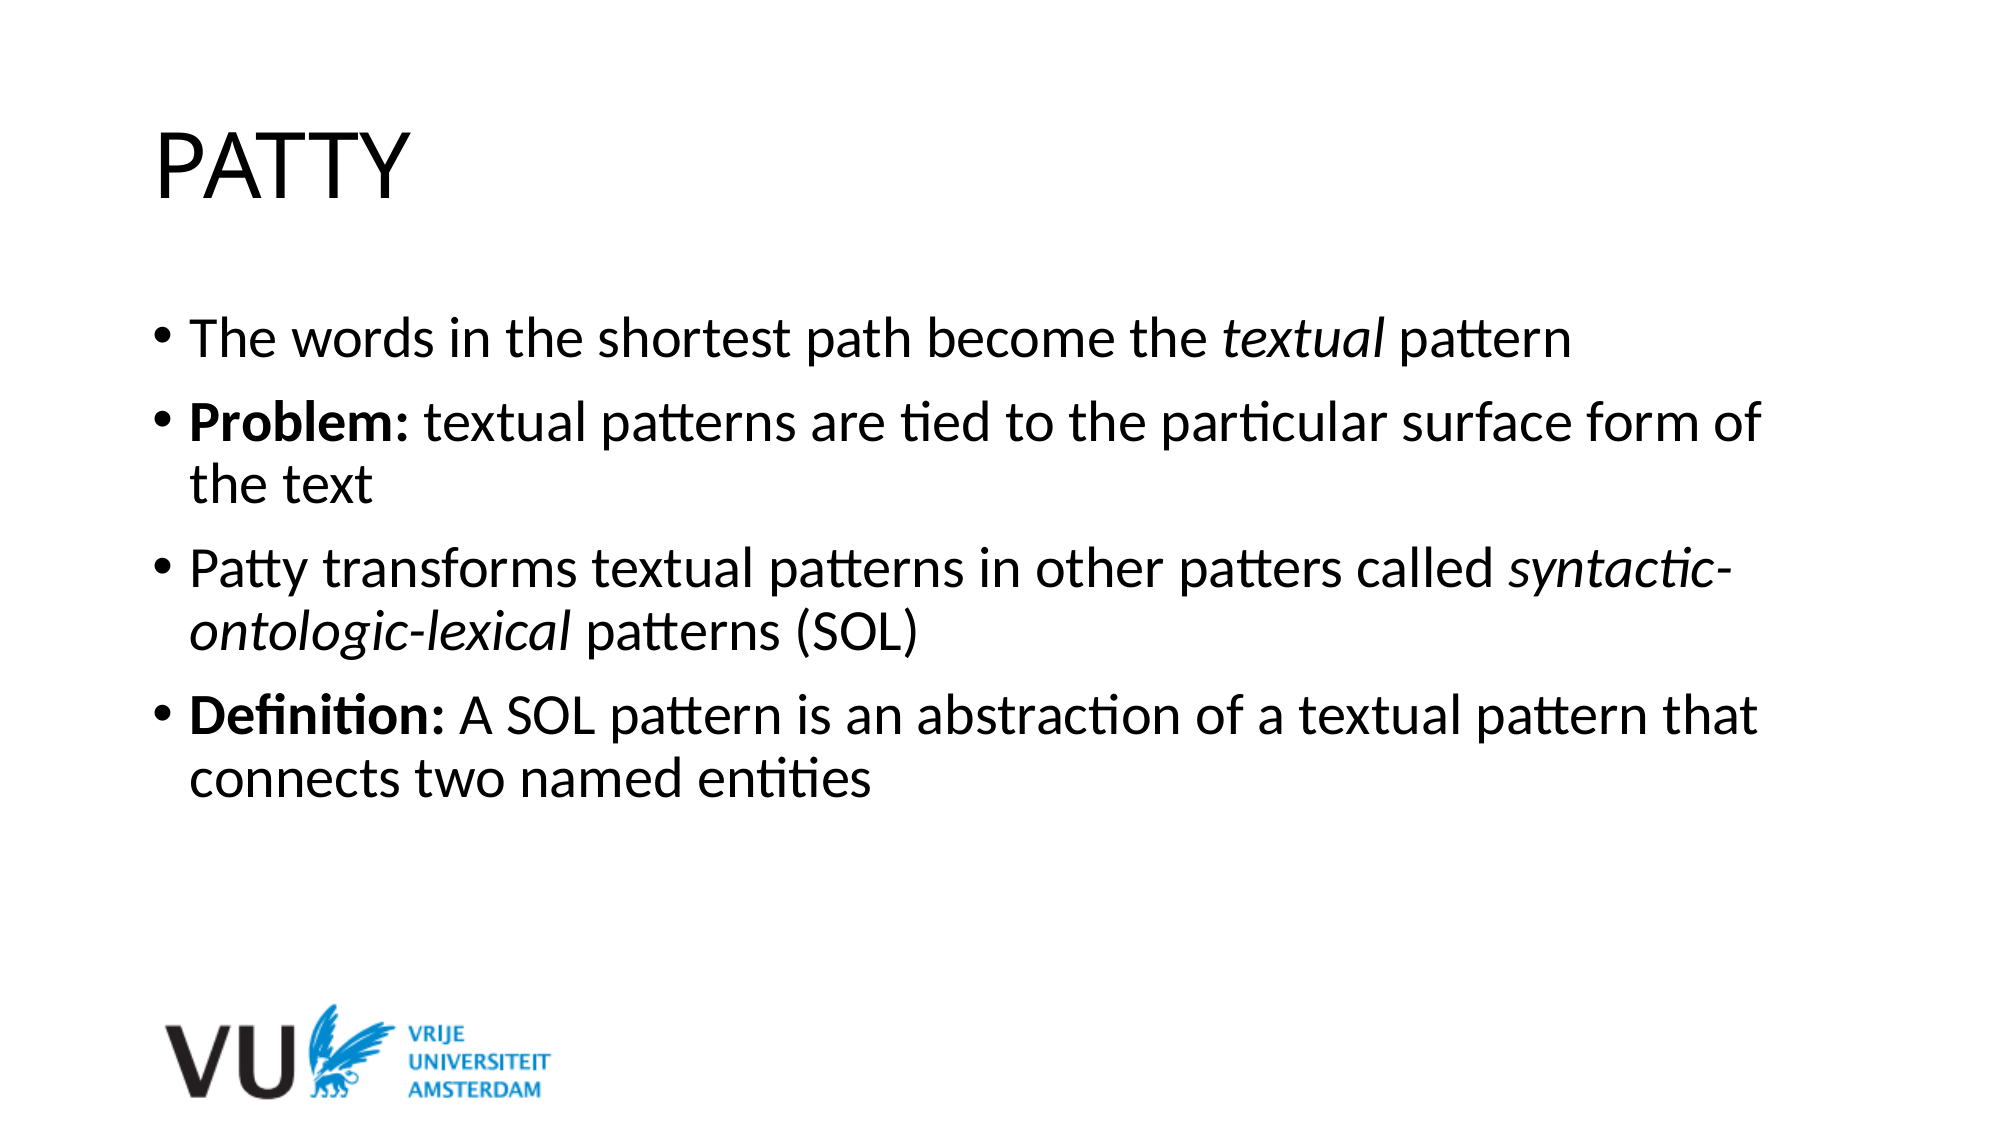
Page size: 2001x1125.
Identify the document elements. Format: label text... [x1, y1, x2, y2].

title PATTY [137, 59, 1863, 278]
list The words in the shortest path become the textual pattern Problem: textual patterns are tied to the particular surface form of the text Patty transforms textual patterns in other patters called syntactic-ontologic-lexical patterns (SOL) Definition: A SOL pattern is an abstraction of a textual pattern that connects two named entities [137, 299, 1863, 1014]
